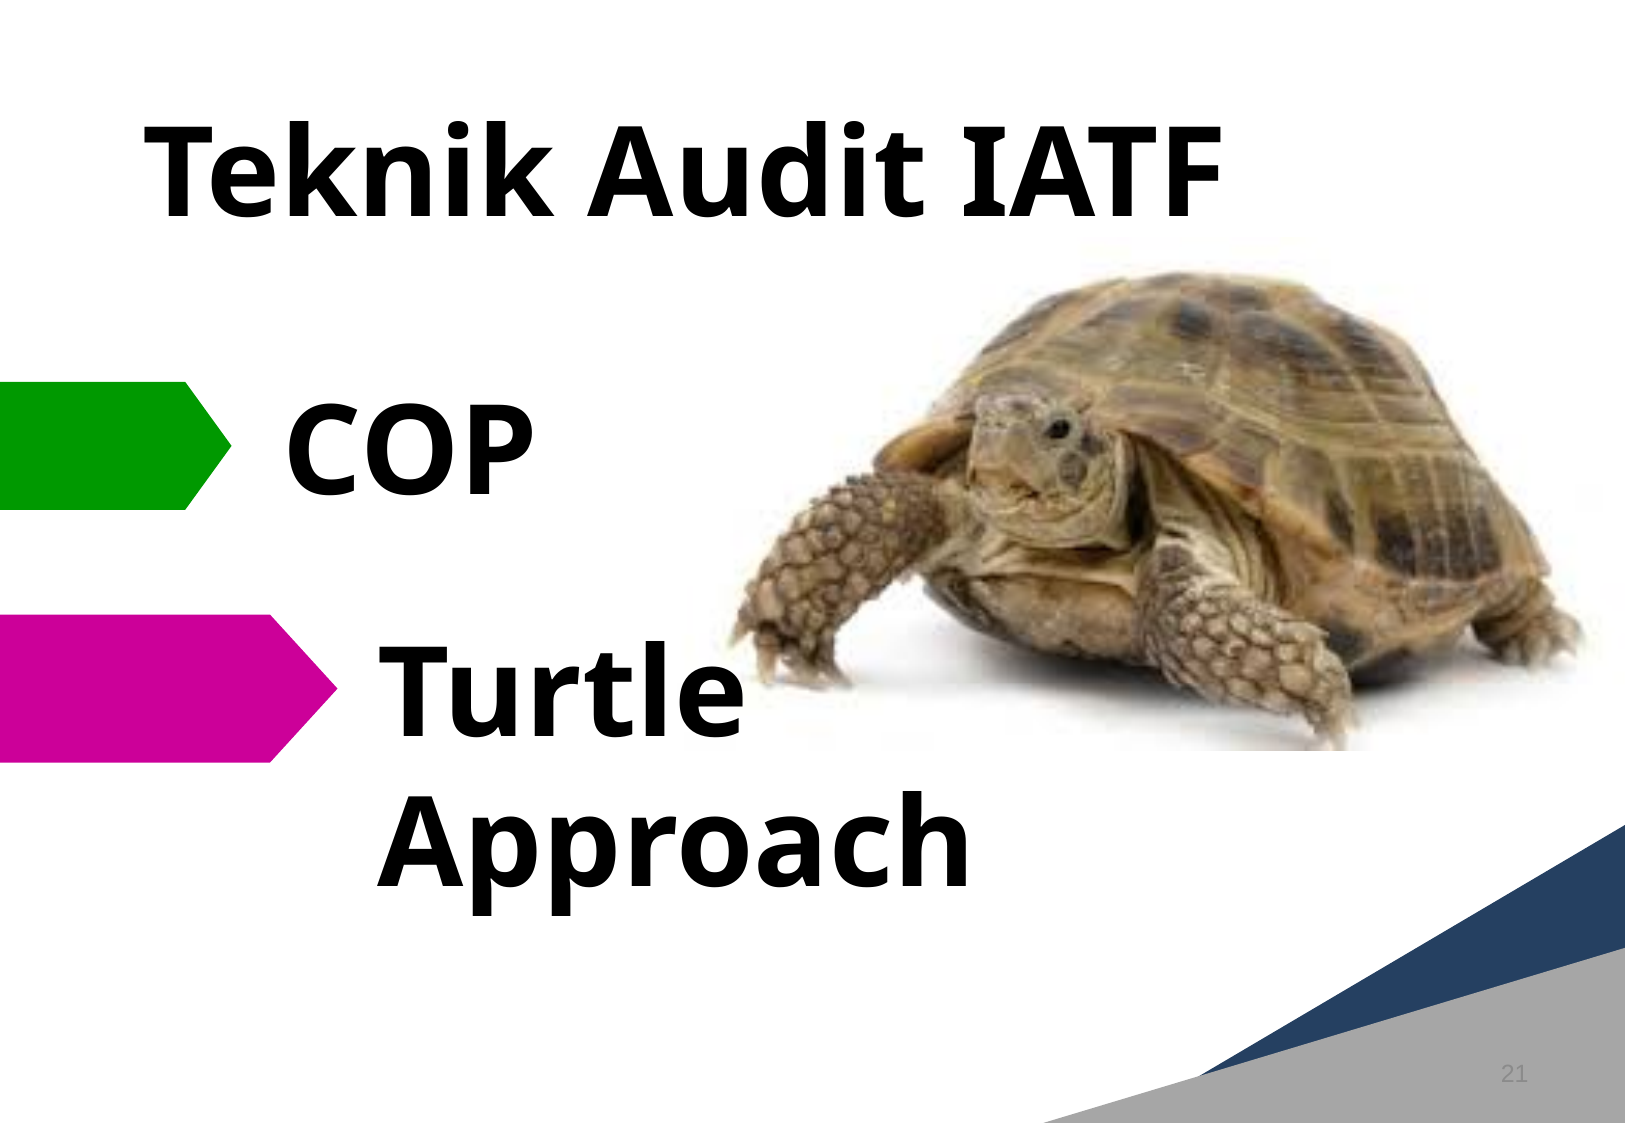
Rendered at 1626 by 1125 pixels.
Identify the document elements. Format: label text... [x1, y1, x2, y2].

text_box [0, 614, 338, 763]
text_box [1043, 947, 1625, 1123]
picture [677, 237, 1625, 751]
text_box Teknik Audit IATF [127, 84, 1277, 249]
slide_number 21 [1164, 1042, 1544, 1103]
text_box [0, 381, 232, 510]
text_box [1256, 824, 1625, 1042]
text_box Turtle Approach [362, 603, 1138, 919]
text_box COP [268, 362, 553, 528]
